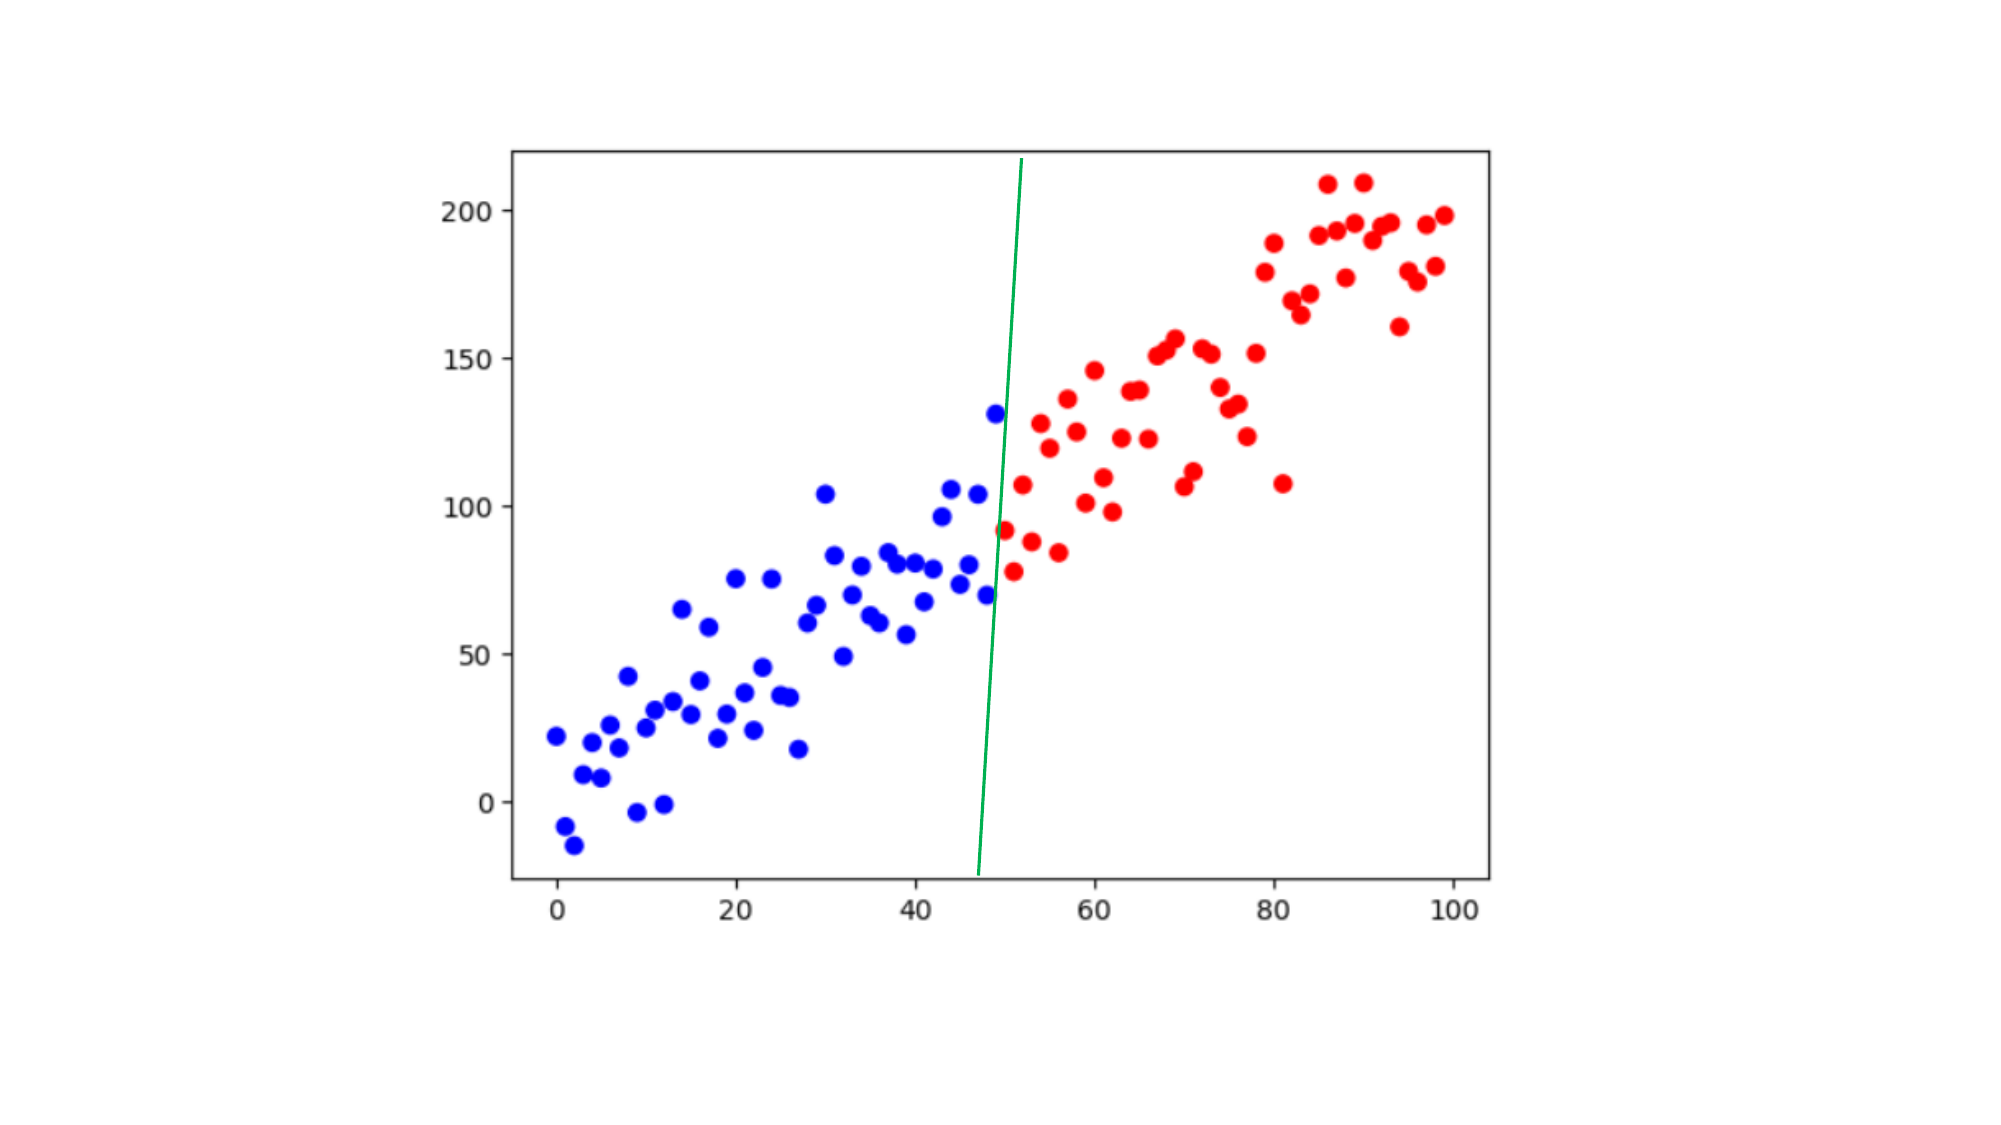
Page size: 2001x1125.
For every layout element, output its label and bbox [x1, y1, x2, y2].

text_box [978, 158, 1022, 876]
picture [421, 135, 1505, 939]
